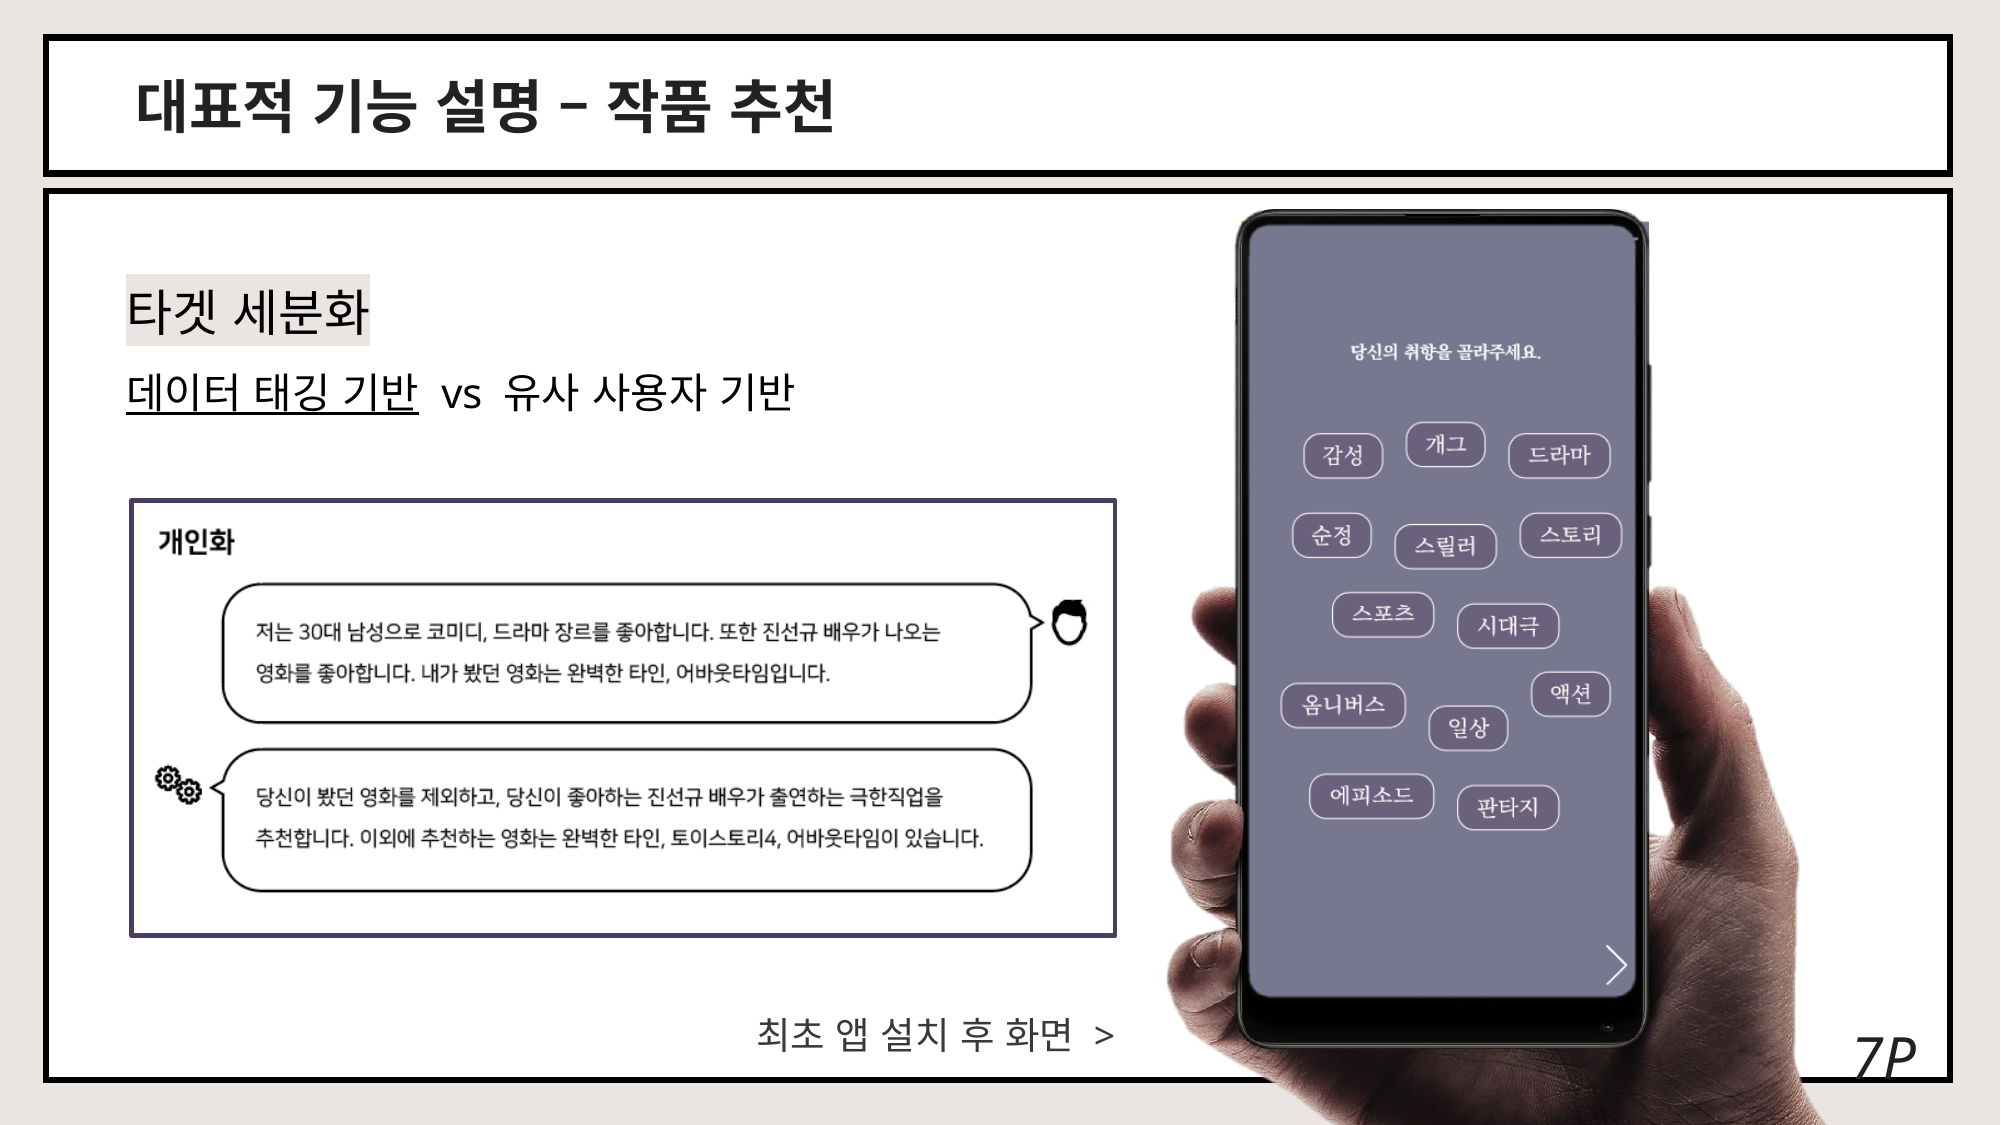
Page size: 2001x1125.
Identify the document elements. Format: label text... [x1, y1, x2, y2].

text_box 7P [1867, 1013, 1967, 1125]
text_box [1164, 209, 1867, 1125]
text_box 최초 앱 설치 후 화면 > [741, 1004, 1164, 1065]
text_box [45, 190, 1951, 1081]
text_box 타겟 세분화 데이터 태깅 기반 vs 유사 사용자 기반 [111, 244, 1000, 424]
text_box 대표적 기능 설명 – 작품 추천 [45, 36, 1951, 175]
picture [133, 502, 1113, 934]
